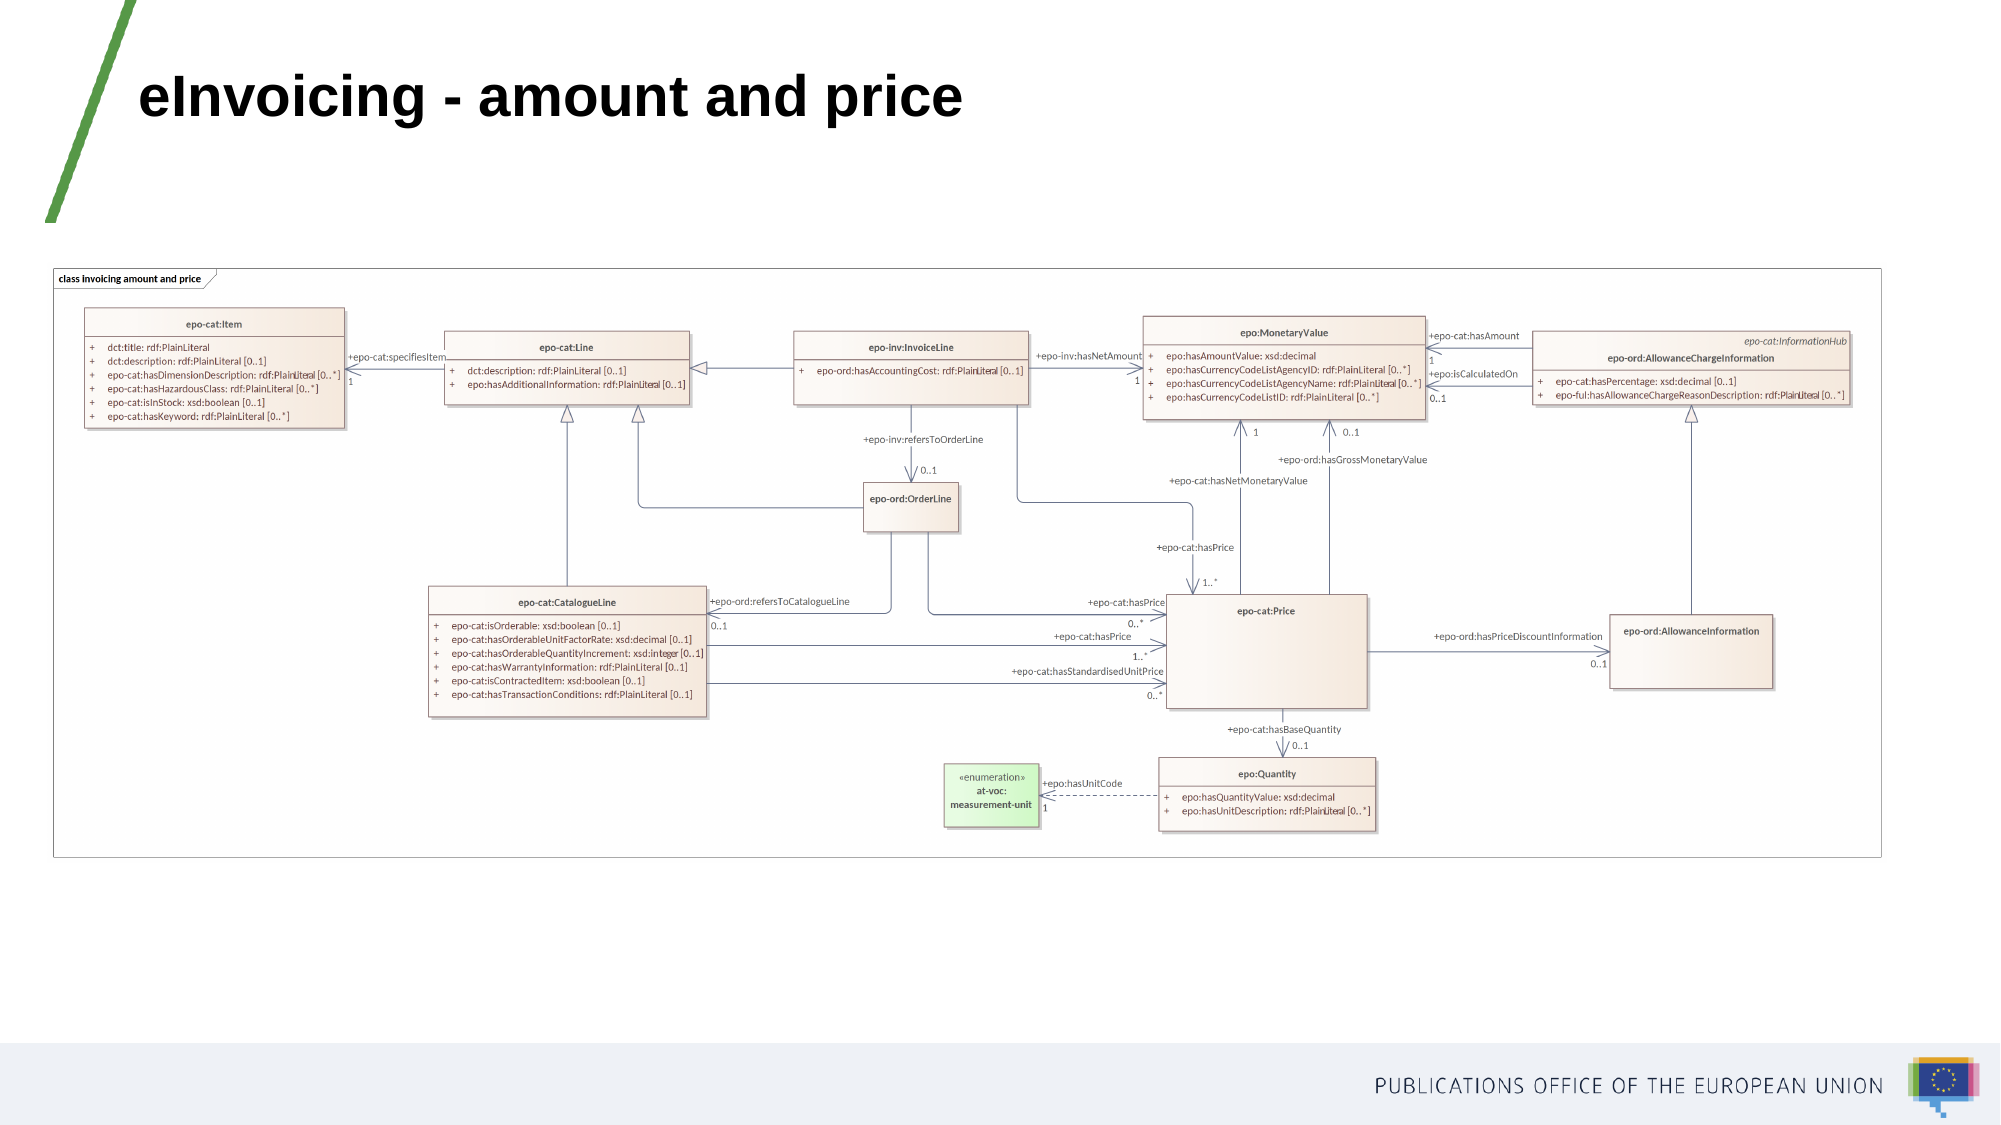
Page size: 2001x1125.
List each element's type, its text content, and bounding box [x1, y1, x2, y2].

picture [0, 0, 2001, 1125]
text_box eInvoicing - amount and price [138, 31, 1861, 130]
